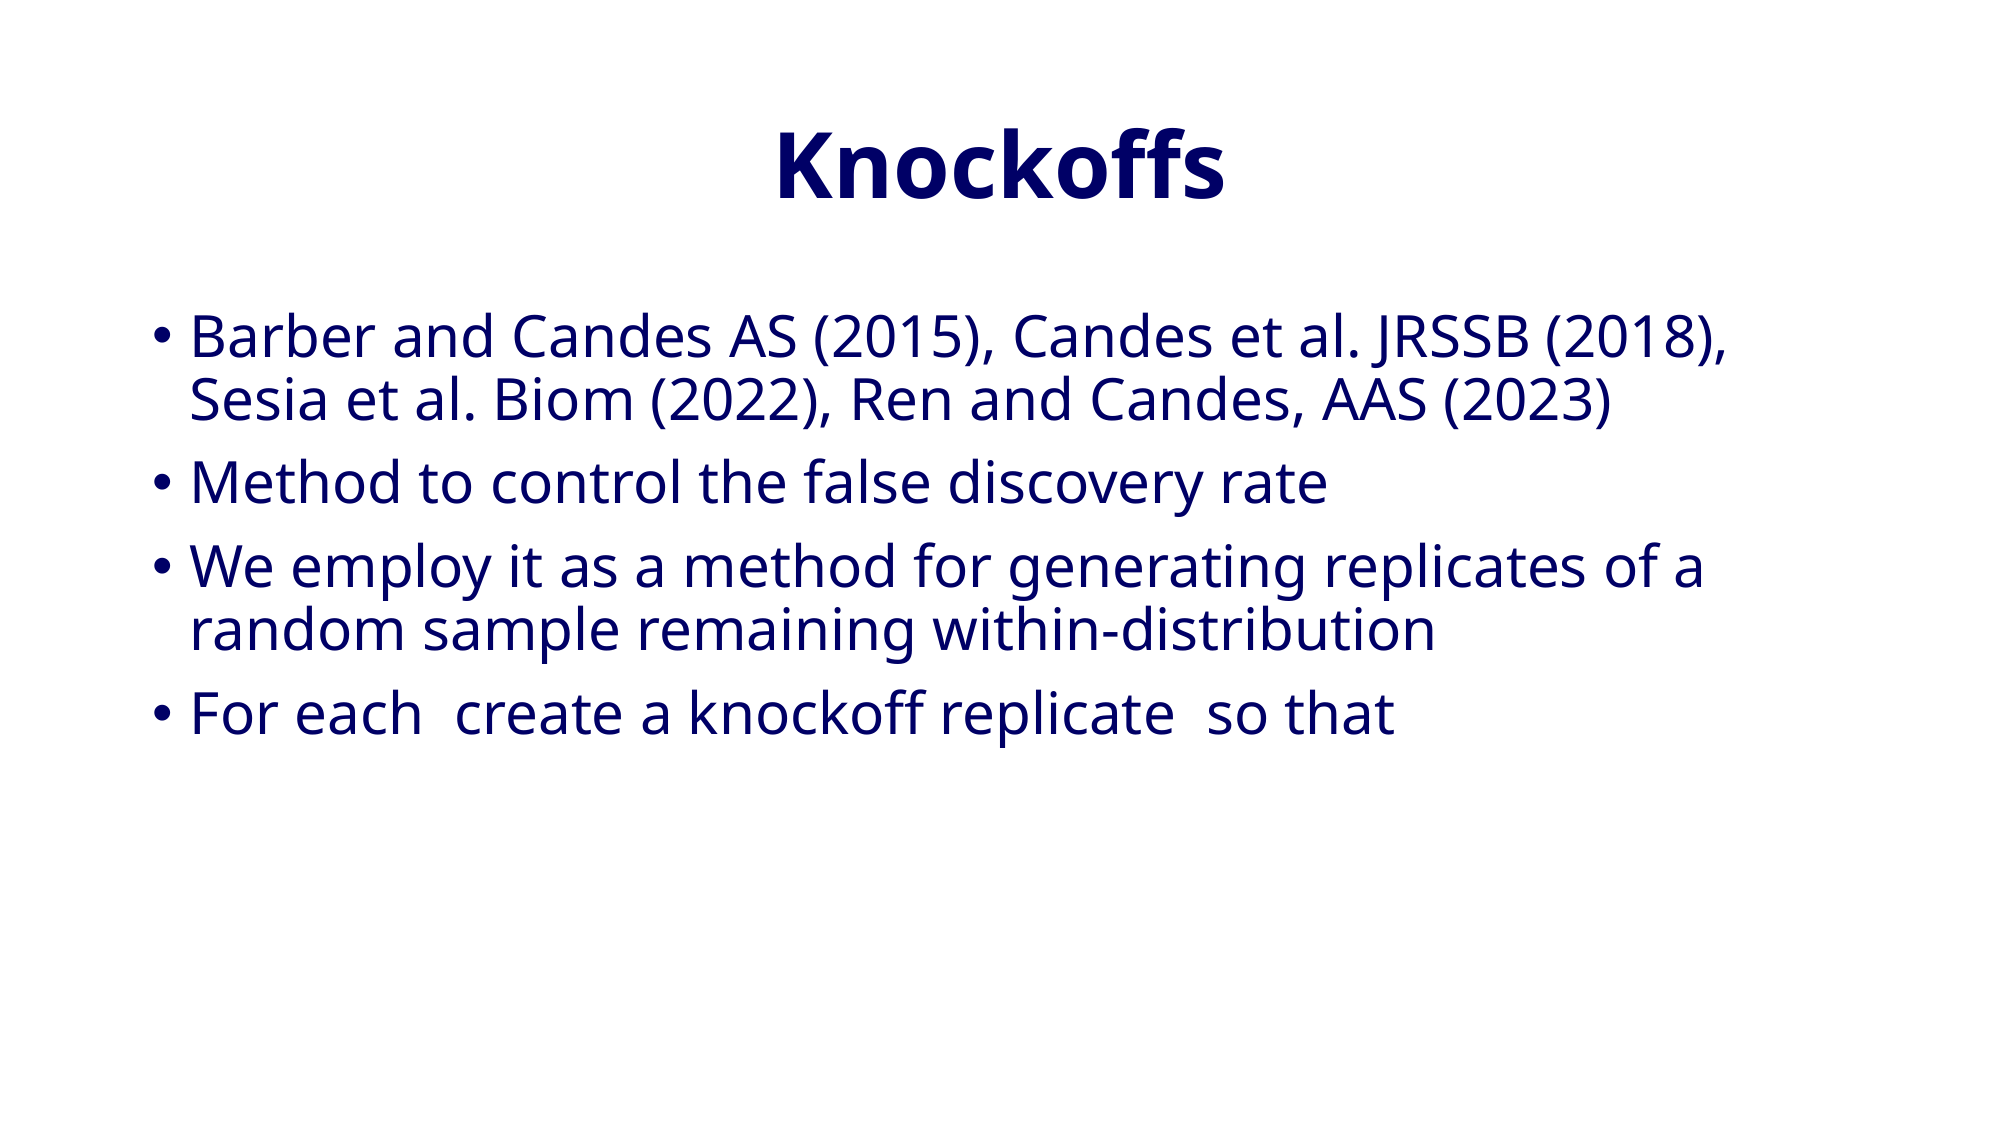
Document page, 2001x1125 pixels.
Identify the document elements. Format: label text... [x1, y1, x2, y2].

title Knockoffs [137, 59, 1863, 278]
